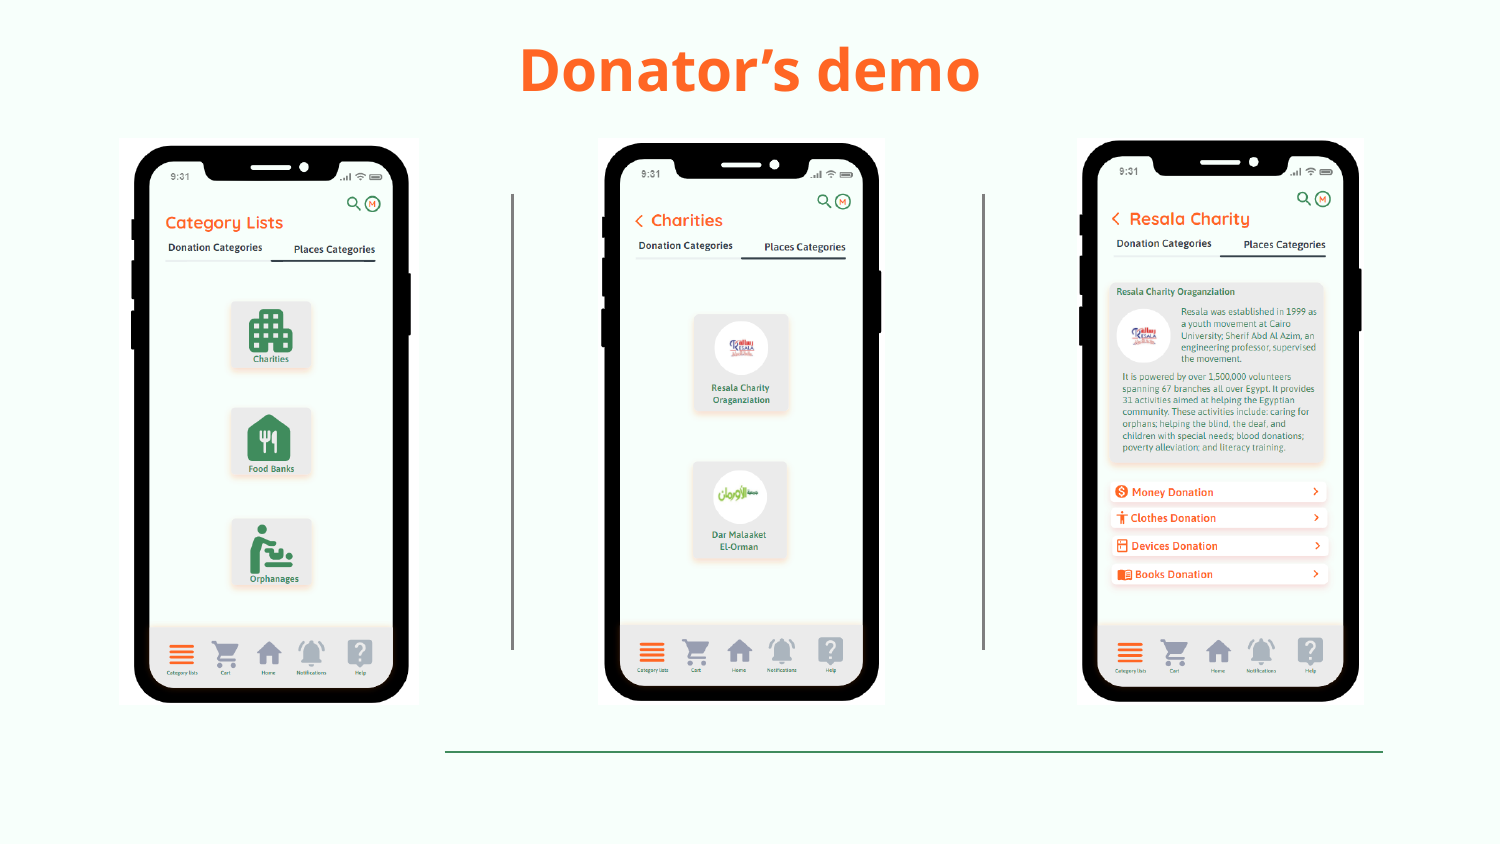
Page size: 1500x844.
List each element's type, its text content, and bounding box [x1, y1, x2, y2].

text_box Donator’s demo [118, 39, 1382, 105]
picture [119, 138, 419, 705]
picture [1077, 138, 1365, 705]
picture [598, 138, 885, 705]
